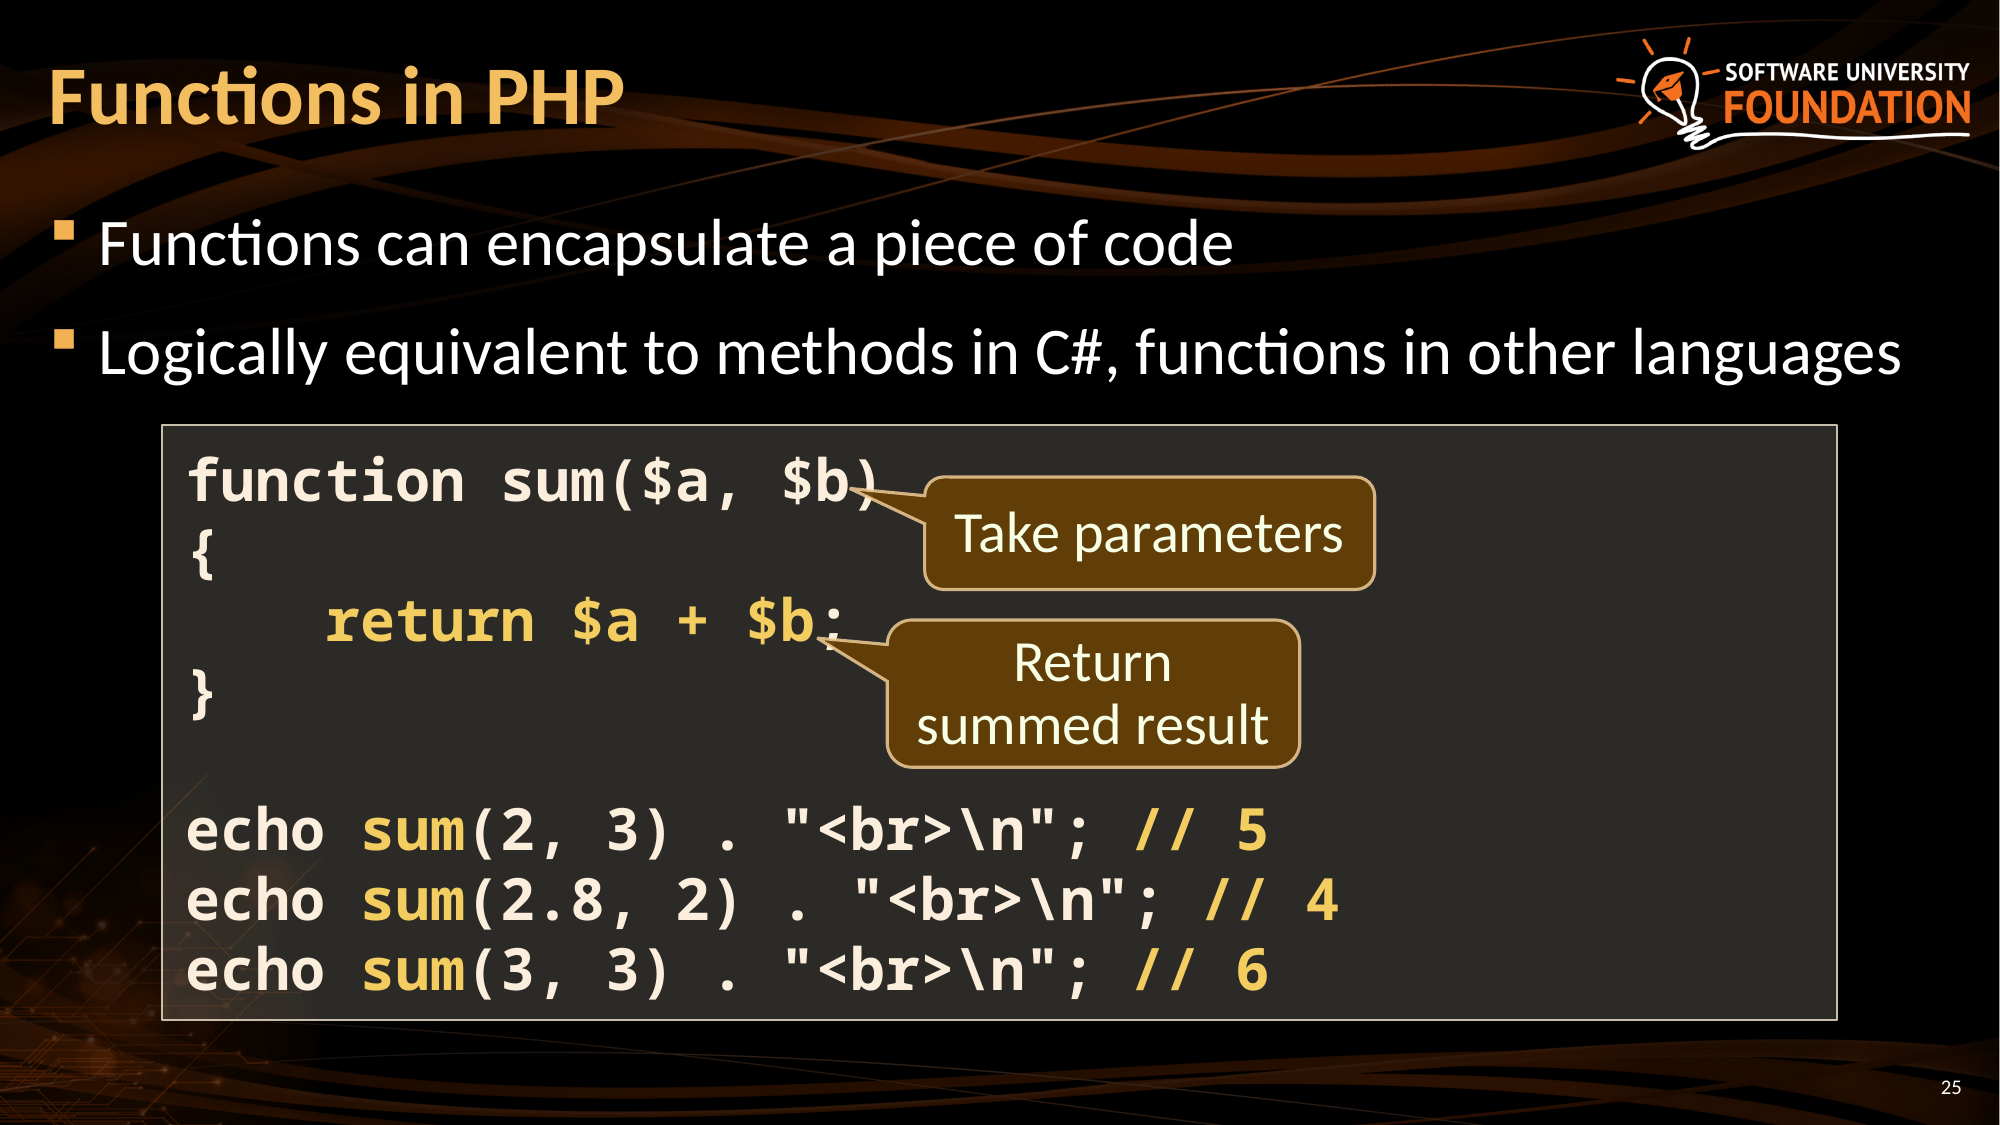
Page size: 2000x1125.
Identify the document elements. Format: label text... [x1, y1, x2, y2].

text_box Return summed result [816, 618, 1301, 769]
text_box function sum($a, $b) { return $a + $b; } echo sum(2, 3) . "<br>\n"; // 5 echo sum(2.8, 2) . "<br>\n"; // 4 echo sum(3, 3) . "<br>\n"; // 6 [162, 424, 1838, 1021]
text_box Take parameters [849, 475, 1376, 591]
picture [0, 0, 2000, 1125]
title Functions in PHP [30, 6, 1602, 189]
list Functions can encapsulate a piece of code Logically equivalent to methods in C#, functions in other languages [31, 188, 1968, 1103]
